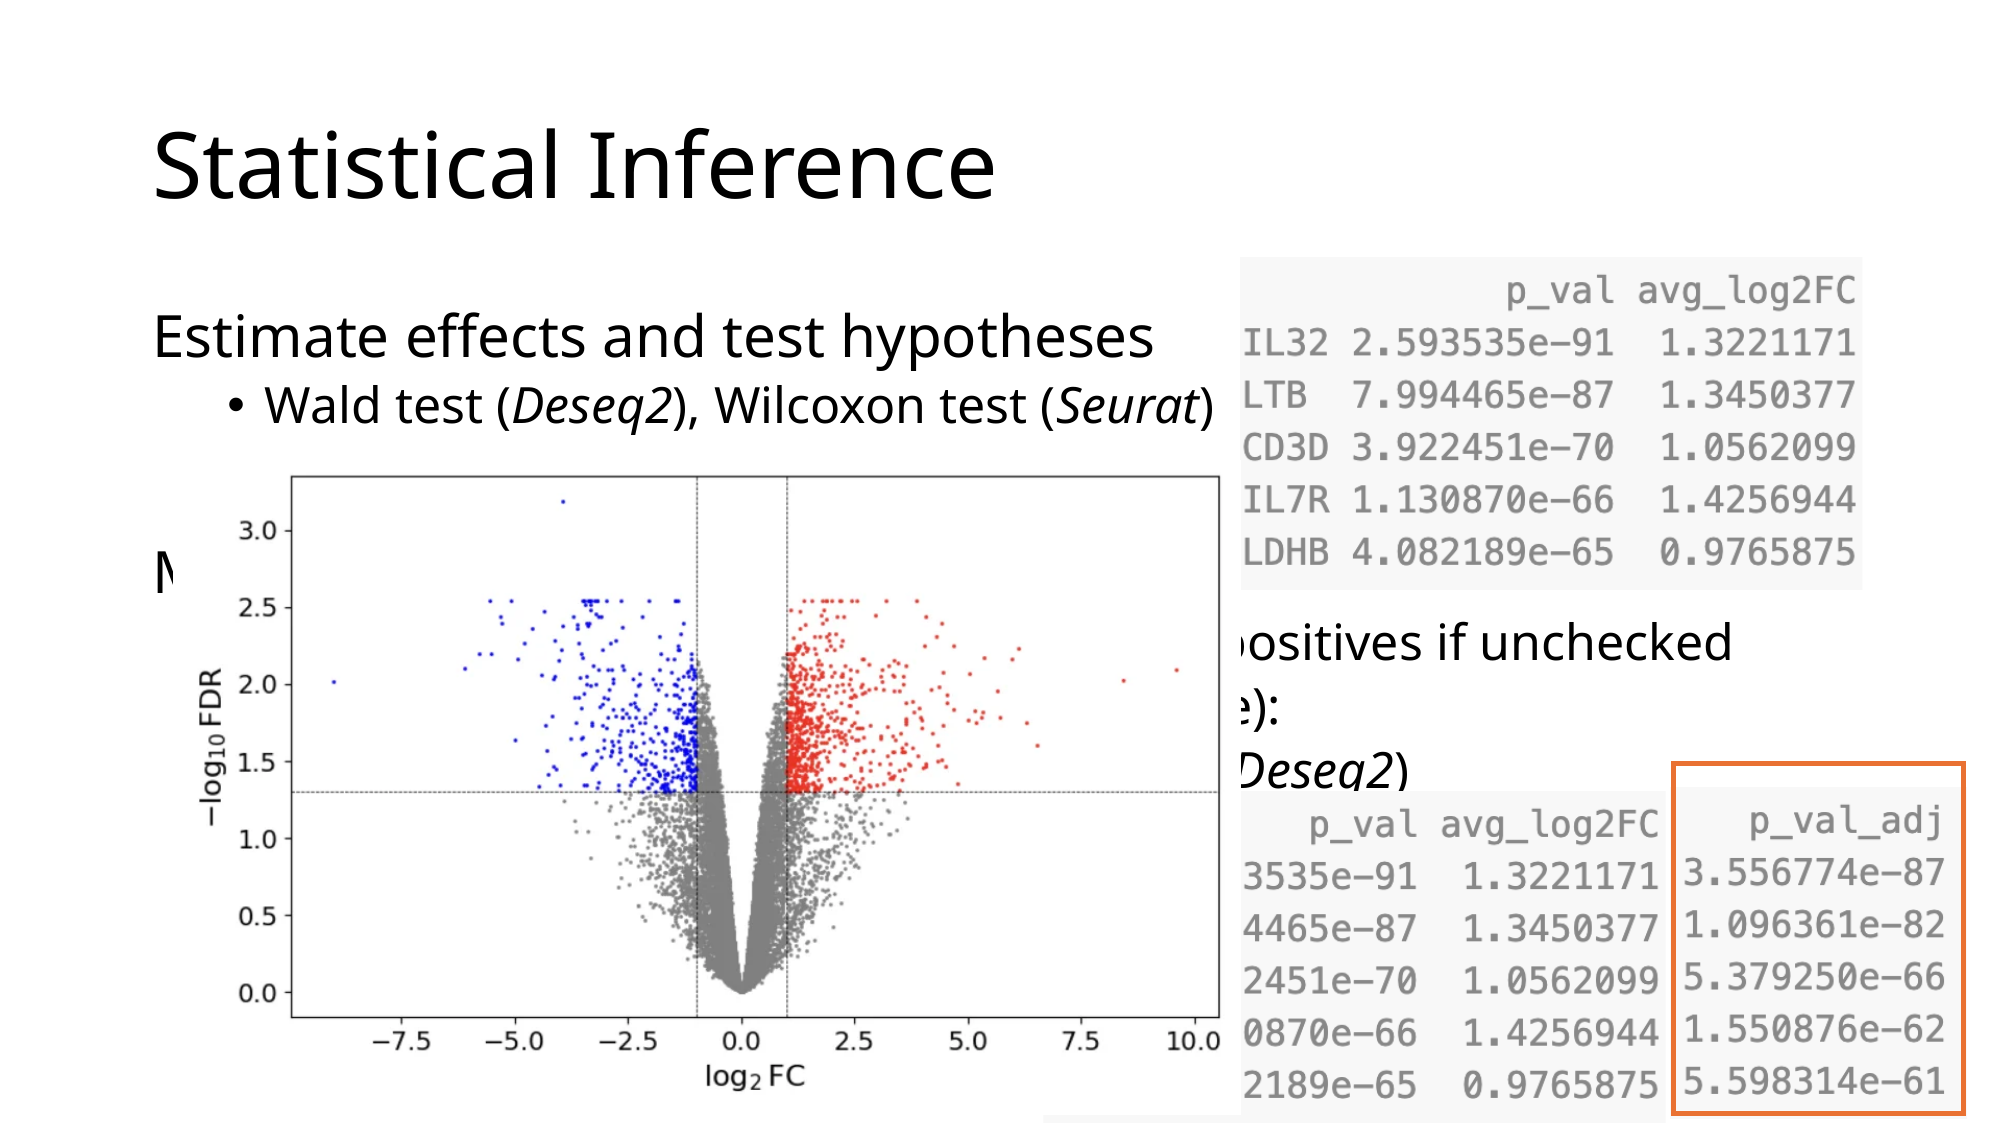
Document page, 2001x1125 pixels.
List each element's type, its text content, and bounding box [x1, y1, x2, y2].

picture [172, 257, 1863, 1123]
text_box Multiple Testing ~20,000 genes per sample → many false positives if unchecked Control false discoveries (adjusted p-value): FDR / Benjamin-Hochberg Procedure (Deseq2) Bonferroni-correction(Seurat) [1241, 590, 1863, 887]
picture [1669, 787, 1968, 1120]
text_box Multiple Testing ~20,000 genes per sample → many false positives if unchecked Control false discoveries (adjusted p-value): FDR / Benjamin-Hochberg Procedure (Deseq2) Bonferroni-correction(Seurat) [137, 536, 172, 887]
title Statistical Inference [137, 59, 1863, 278]
list Estimate effects and test hypotheses Wald test (Deseq2), Wilcoxon test (Seurat) [137, 299, 1239, 464]
text_box [1672, 762, 1965, 787]
